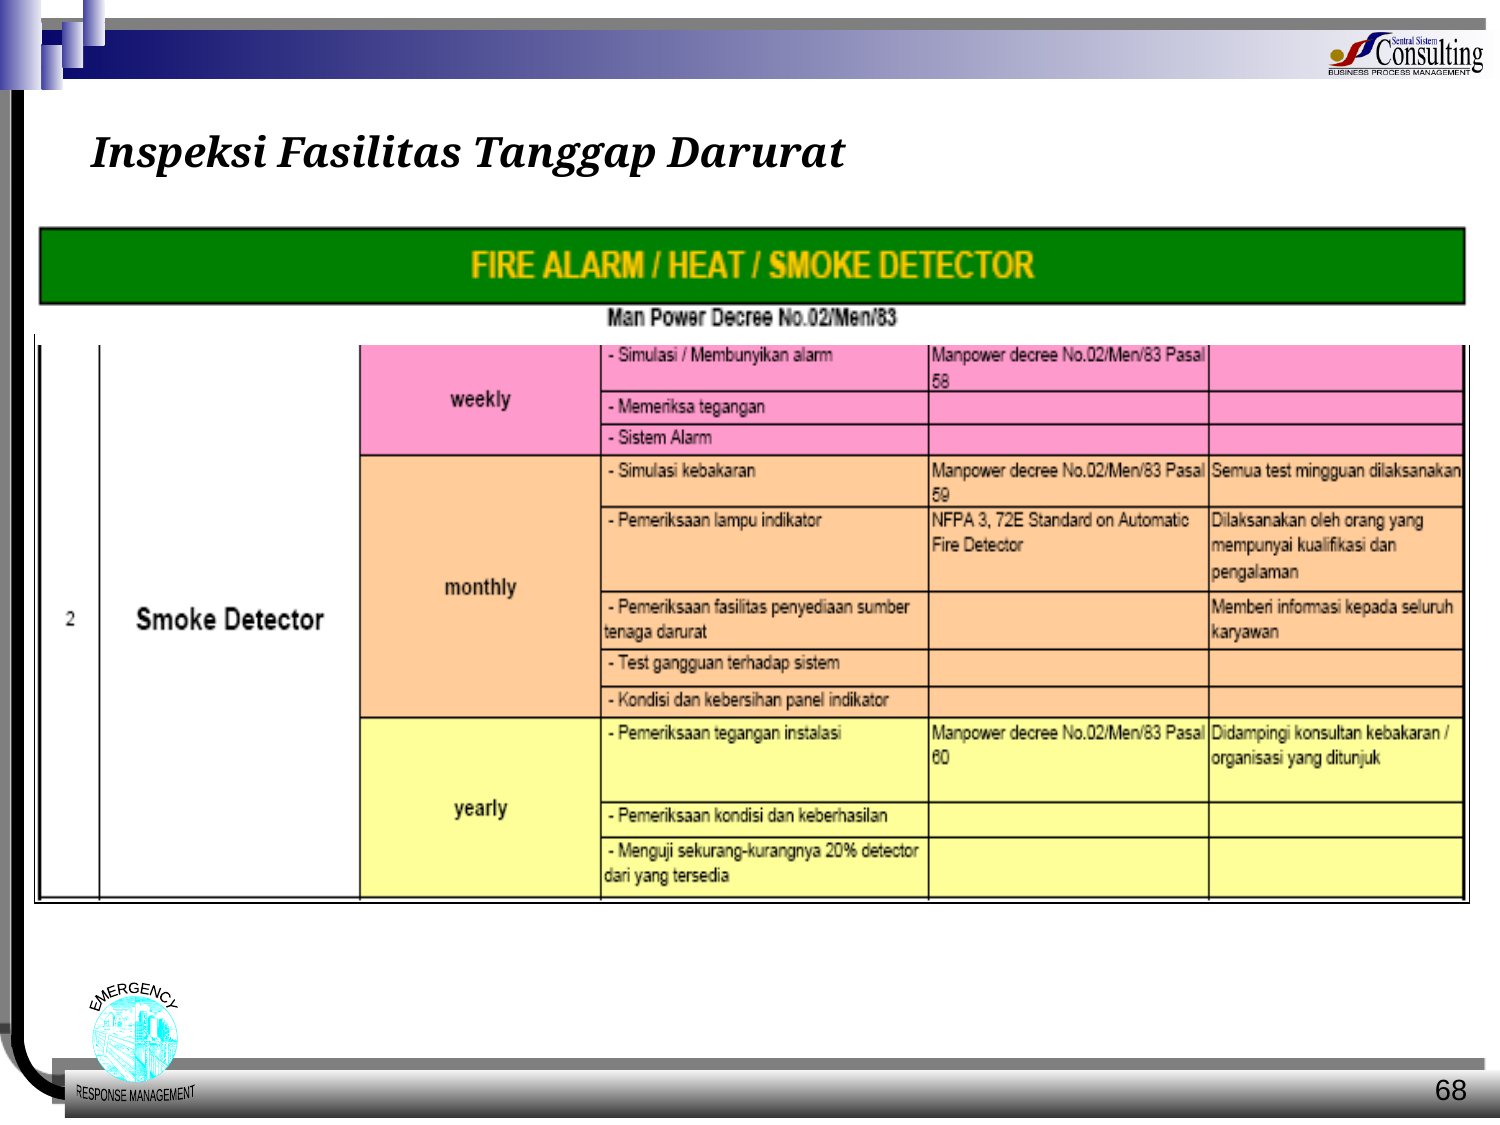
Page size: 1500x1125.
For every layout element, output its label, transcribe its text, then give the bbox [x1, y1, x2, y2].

slide_number 68 [1131, 1063, 1483, 1125]
text_box Inspeksi Fasilitas Tanggap Darurat [88, 125, 999, 178]
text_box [34, 222, 1471, 903]
picture [1328, 30, 1483, 75]
